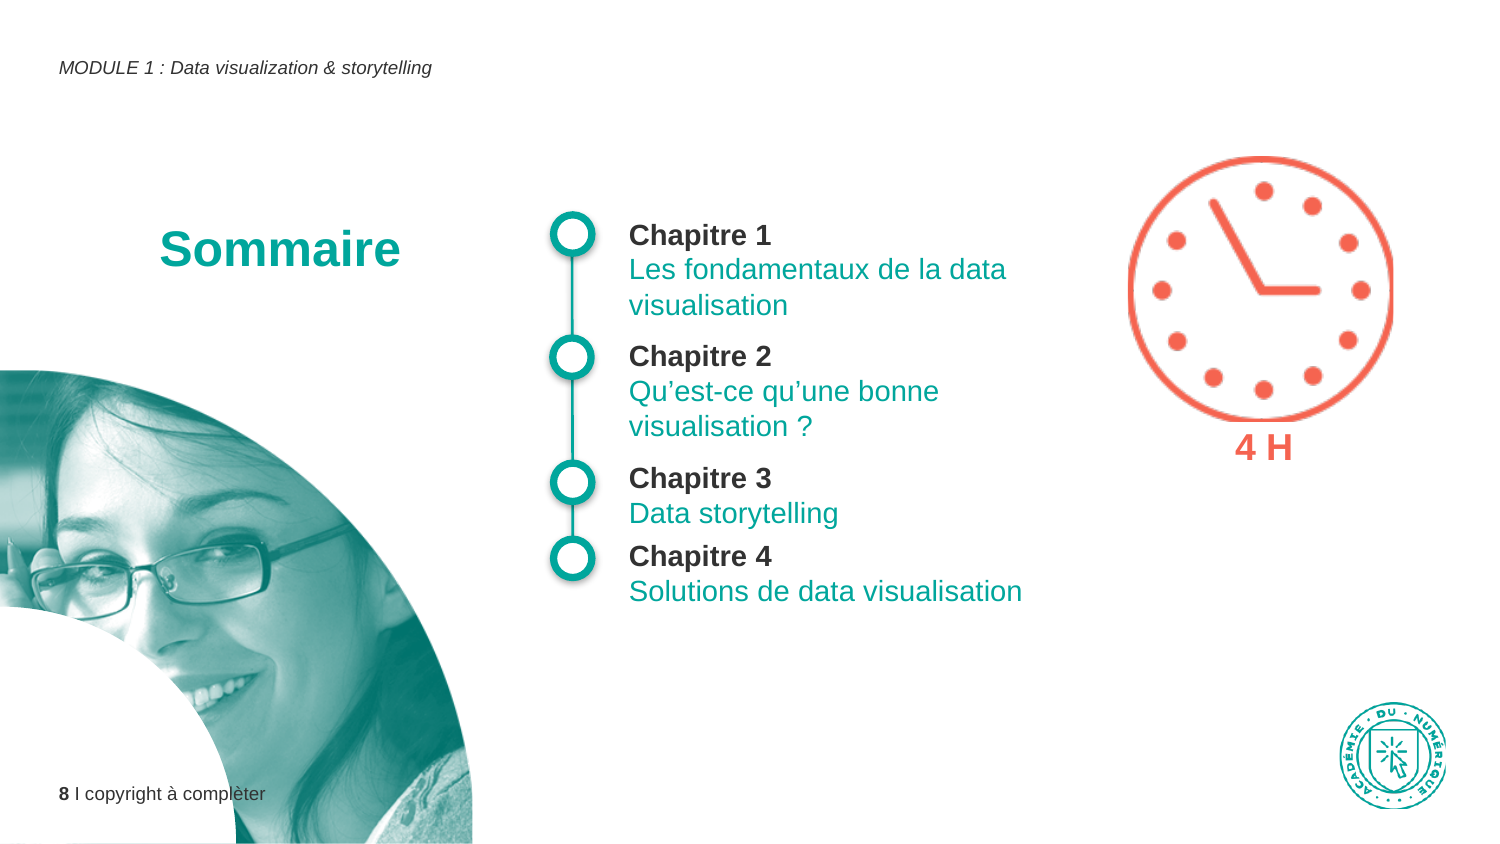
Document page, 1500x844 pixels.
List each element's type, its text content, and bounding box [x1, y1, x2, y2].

text_box Sommaire [159, 216, 513, 287]
picture [1127, 155, 1394, 423]
text_box Chapitre 1 Les fondamentaux de la data visualisation Chapitre 2 Qu’est-ce qu’une bonne visualisation ? Chapitre 3 Data storytelling Chapitre 4 Solutions de data visualisation [629, 215, 1069, 717]
text_box MODULE 1 : Data visualization & storytelling [58, 55, 650, 97]
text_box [552, 214, 593, 578]
text_box 4 H [1224, 431, 1304, 470]
